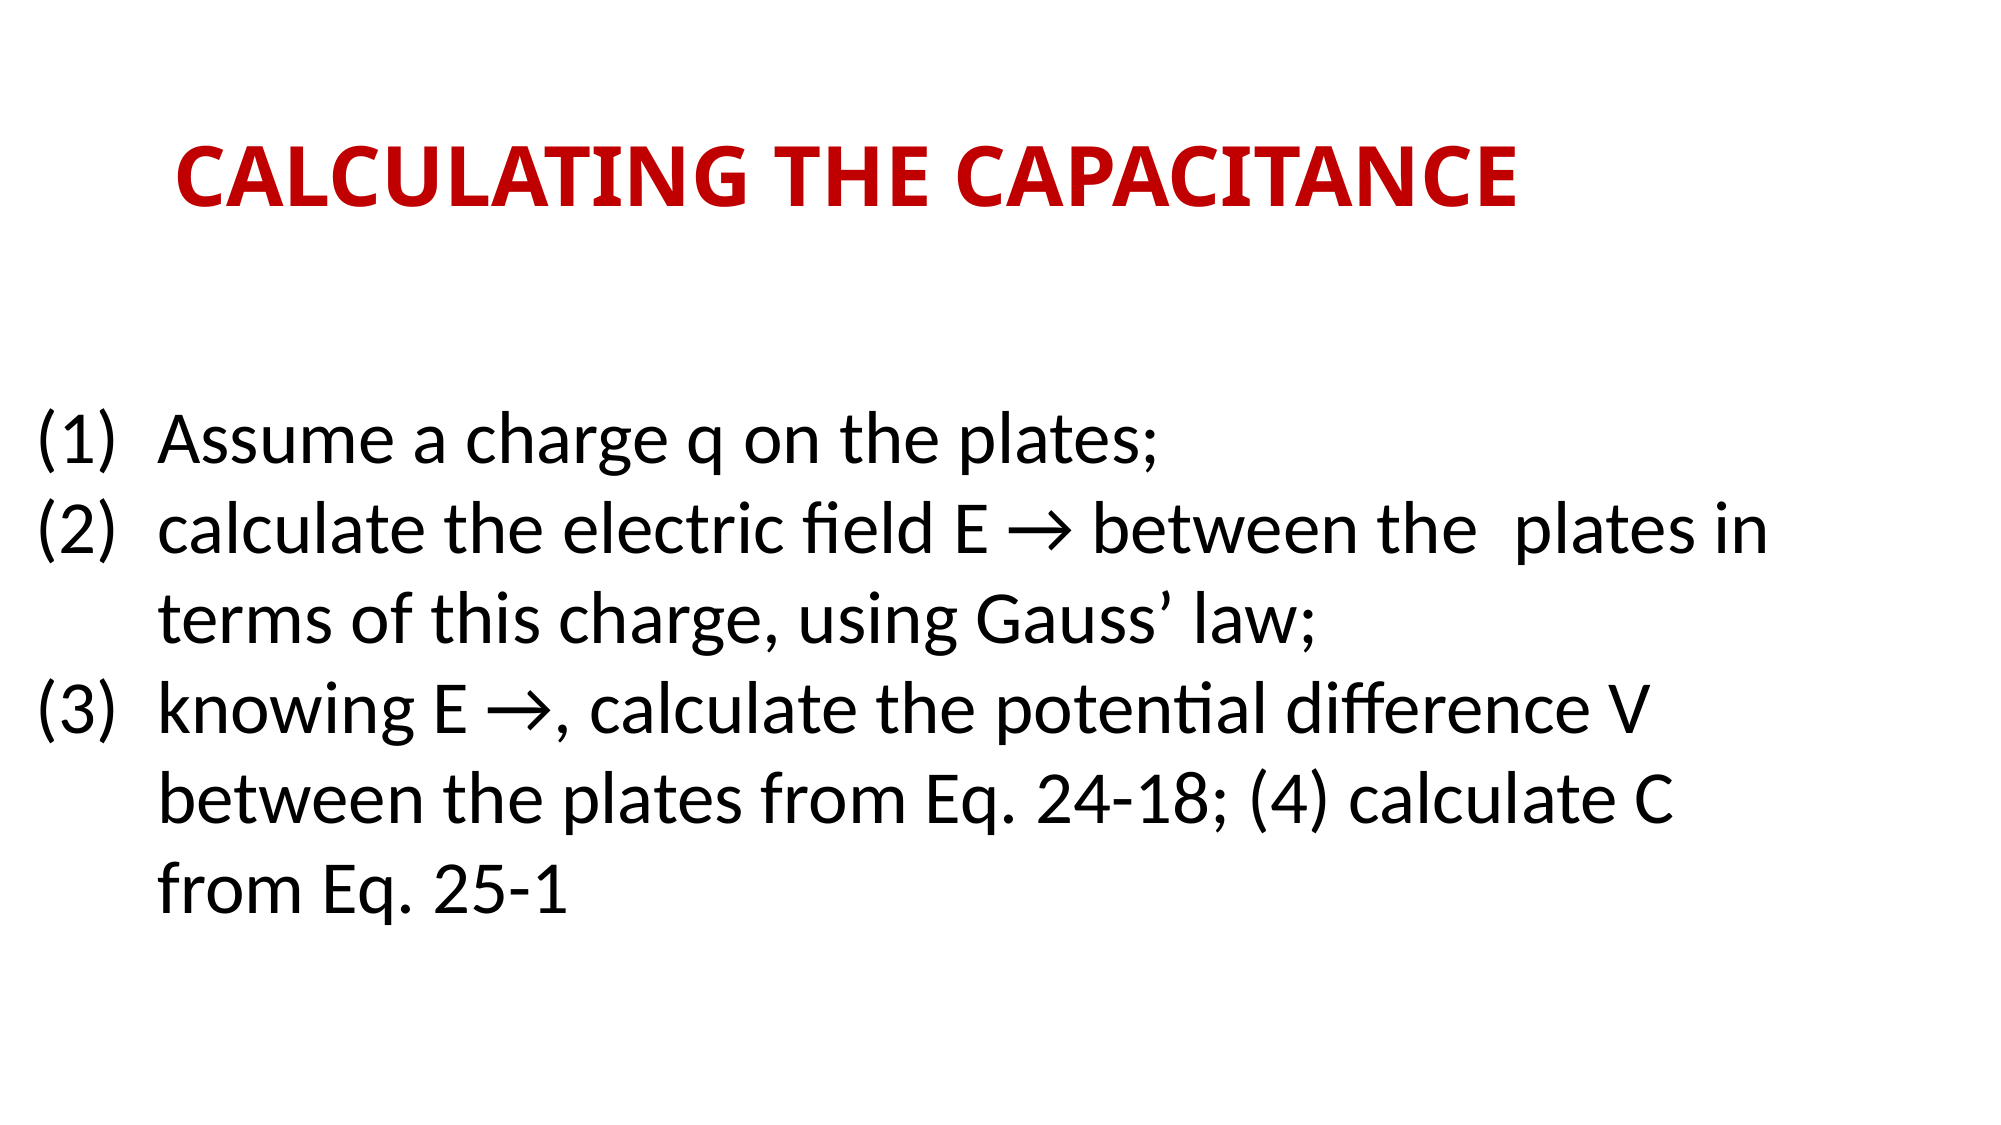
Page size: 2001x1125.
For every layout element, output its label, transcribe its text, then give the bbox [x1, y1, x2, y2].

text_box CALCULATING THE CAPACITANCE [158, 116, 1694, 231]
text_box Assume a charge q on the plates; calculate the electric field E → between the plates in terms of this charge, using Gauss’ law; knowing E →, calculate the potential difference V between the plates from Eq. 24-18; (4) calculate C from Eq. 25-1 [20, 290, 1925, 936]
